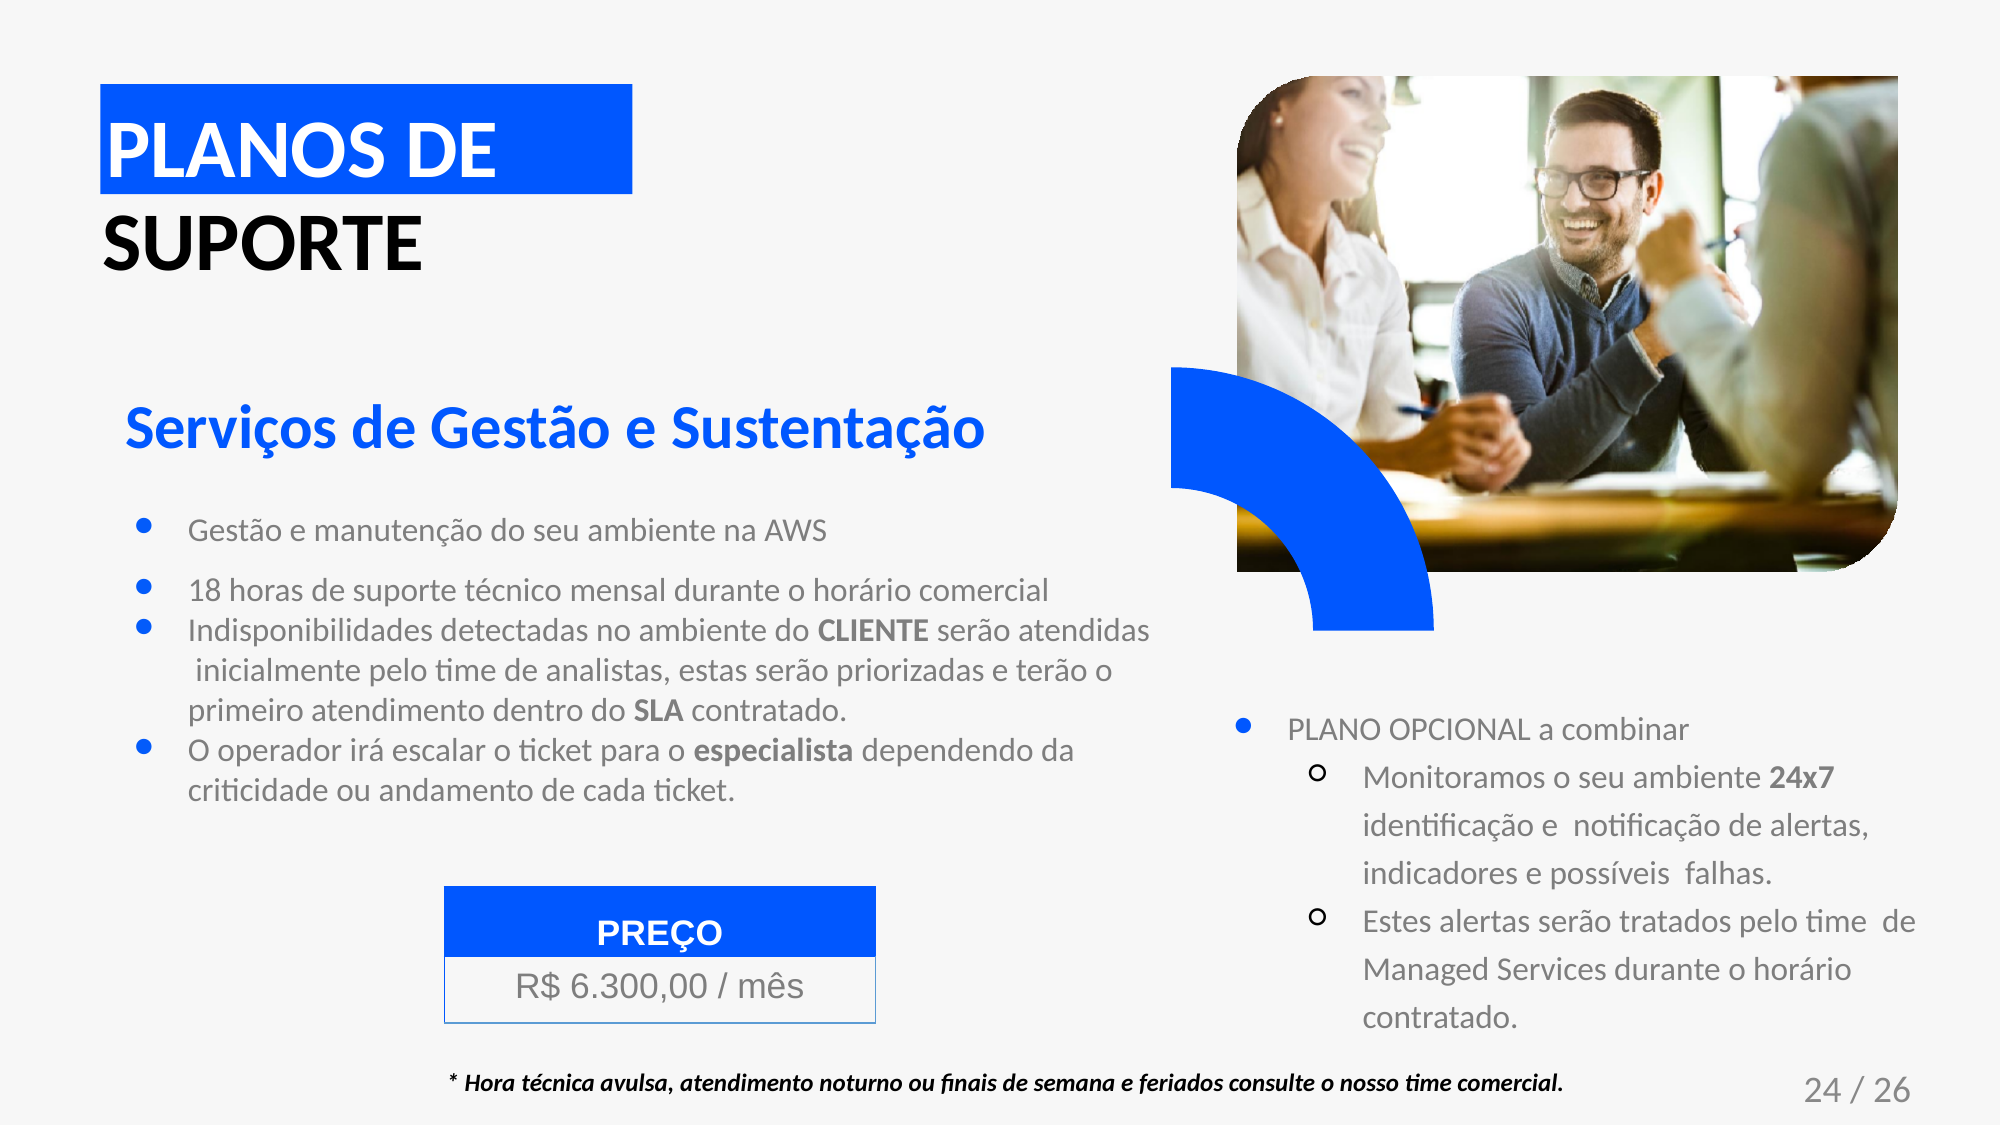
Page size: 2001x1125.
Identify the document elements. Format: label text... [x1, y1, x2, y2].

text_box PLANOS DE [100, 84, 633, 185]
slide_number 24 / 26 [1450, 1064, 1911, 1125]
table_cell R$ 6.300,00 / mês [445, 957, 875, 1022]
title SUPORTE [100, 185, 766, 376]
text_box Gestão e manutenção do seu ambiente na AWS 18 horas de suporte técnico mensal durante o horário comercial Indisponibilidades detectadas no ambiente do CLIENTE serão atendidas inicialmente pelo time de analistas, estas serão priorizadas e terão o primeiro atendimento dentro do SLA contratado. O operador irá escalar o ticket para o especialista dependendo da criticidade ou andamento de cada ticket. [112, 484, 1152, 808]
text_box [1170, 76, 1898, 631]
table_header PREÇO [445, 888, 875, 956]
text_box * Hora técnica avulsa, atendimento noturno ou finais de semana e feriados consulte o nosso time comercial. [444, 1064, 1450, 1097]
text_box Serviços de Gestão e Sustentação [117, 384, 1070, 462]
text_box PLANO OPCIONAL a combinar Monitoramos o seu ambiente 24x7 identificação e notificação de alertas, indicadores e possíveis falhas. Estes alertas serão tratados pelo time de Managed Services durante o horário contratado. [1212, 697, 1982, 1035]
